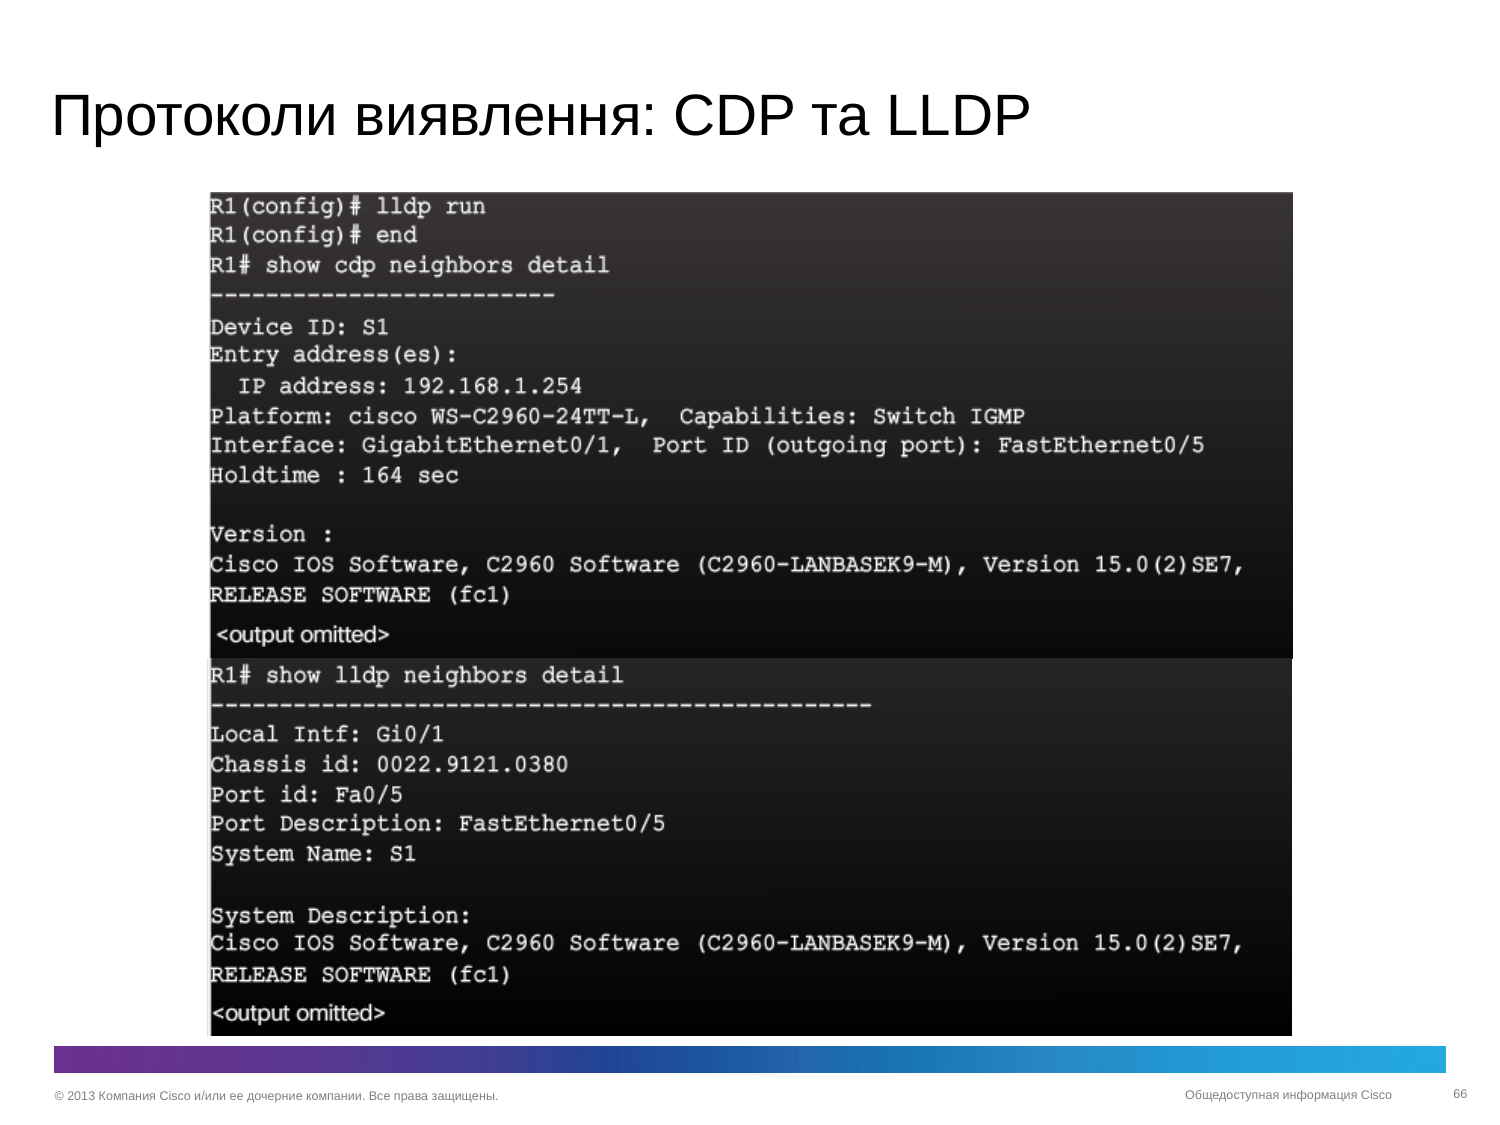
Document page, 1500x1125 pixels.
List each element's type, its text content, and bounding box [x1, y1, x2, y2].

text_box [207, 192, 1293, 1036]
picture [54, 1046, 1446, 1073]
title Протоколи виявлення: CDP та LLDP [37, 17, 1489, 155]
